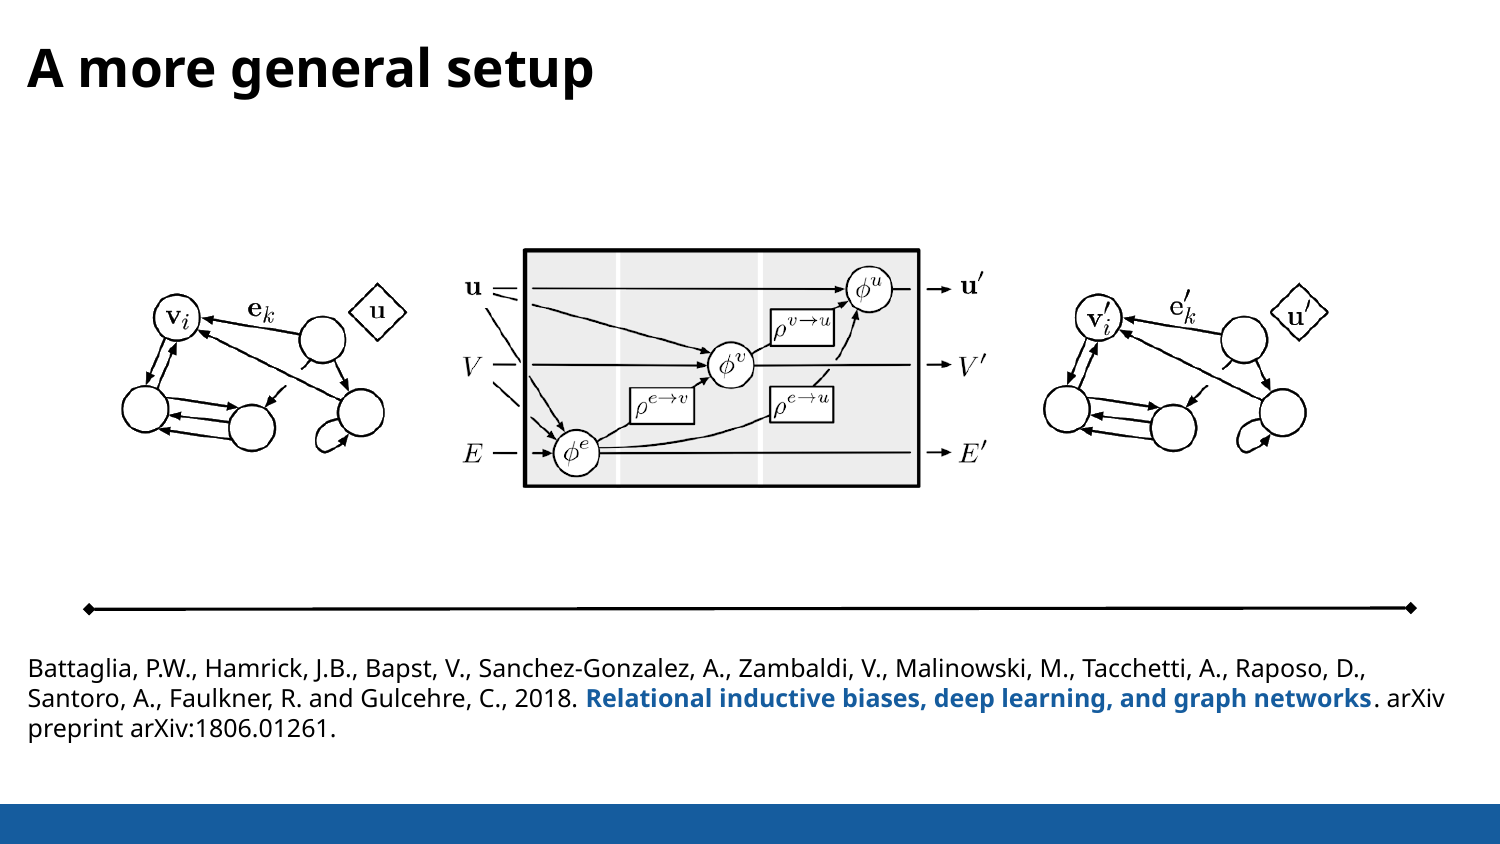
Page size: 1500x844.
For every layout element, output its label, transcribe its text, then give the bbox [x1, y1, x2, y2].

title A more general setup [12, 19, 1411, 114]
picture [0, 803, 1500, 844]
text_box Battaglia, P.W., Hamrick, J.B., Bapst, V., Sanchez-Gonzalez, A., Zambaldi, V., Malinowski, M., Tacchetti, A., Raposo, D., Santoro, A., Faulkner, R. and Gulcehre, C., 2018. Relational inductive biases, deep learning, and graph networks. arXiv preprint arXiv:1806.01261. [12, 637, 1488, 795]
picture [121, 247, 1337, 488]
